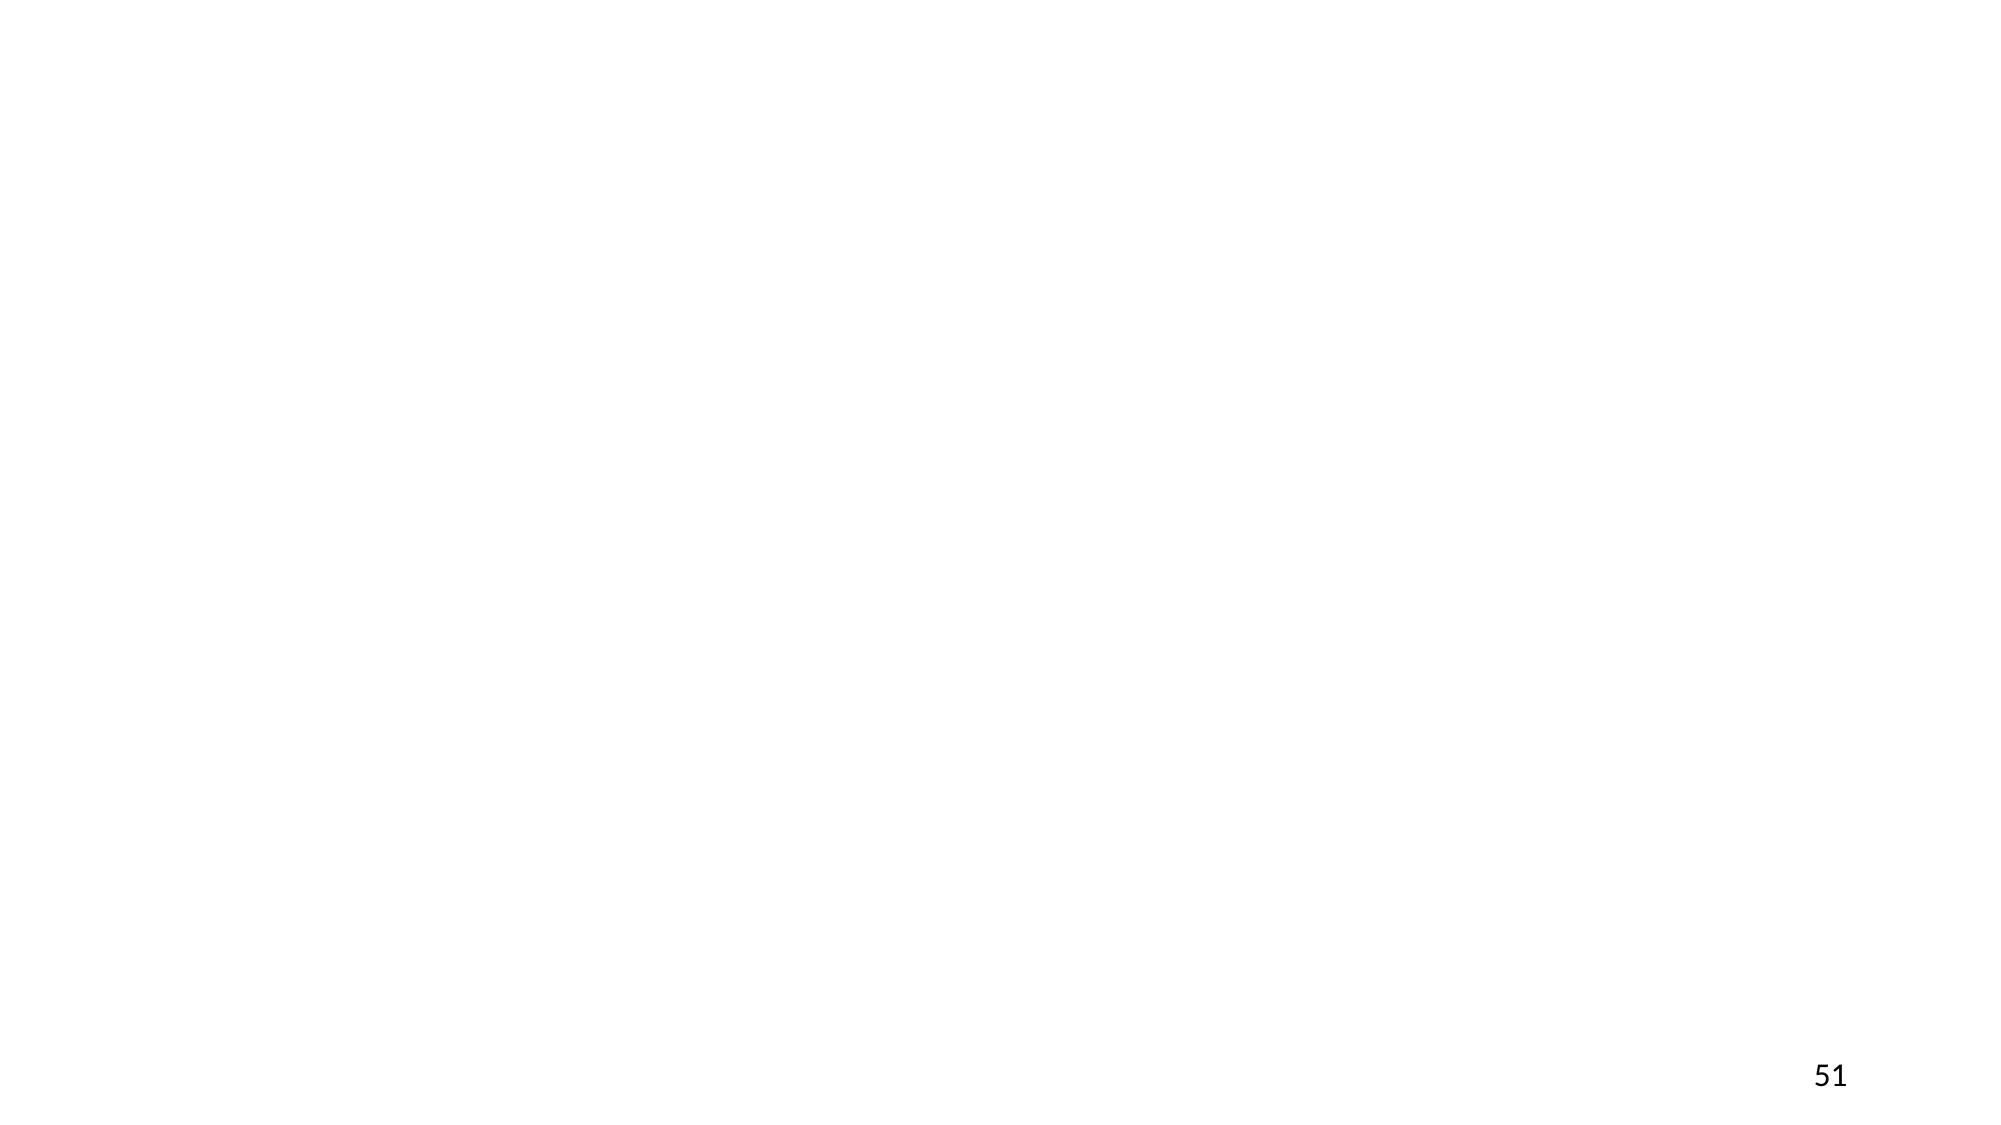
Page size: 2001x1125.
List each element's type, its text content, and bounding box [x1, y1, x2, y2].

slide_number 51 [1412, 1042, 1863, 1103]
